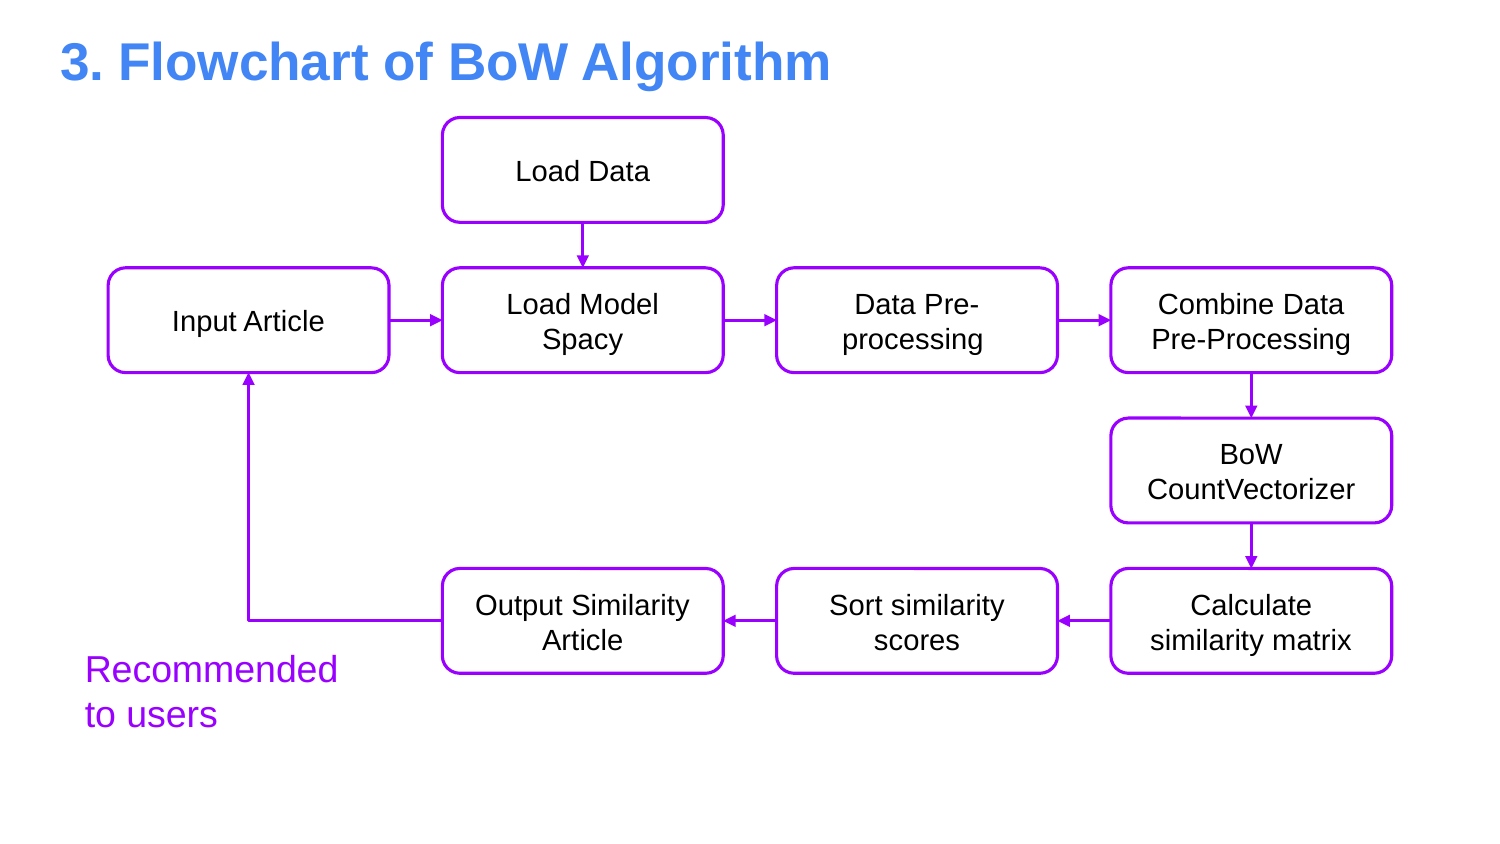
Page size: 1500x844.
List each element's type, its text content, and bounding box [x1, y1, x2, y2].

title 3. Flowchart of BoW Algorithm [45, 12, 1455, 107]
text_box Sort similarity scores [776, 568, 1058, 674]
text_box BoW CountVectorizer [1110, 418, 1392, 523]
text_box Load Data [442, 117, 724, 223]
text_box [248, 372, 443, 622]
text_box Data Pre-processing [776, 267, 1058, 373]
text_box Recommended to users [69, 629, 363, 750]
text_box Combine Data Pre-Processing [1110, 267, 1392, 373]
text_box Input Article [108, 267, 389, 373]
text_box Calculate similarity matrix [1110, 568, 1392, 674]
text_box Load Model Spacy [442, 267, 724, 373]
text_box Output Similarity Article [442, 568, 724, 674]
